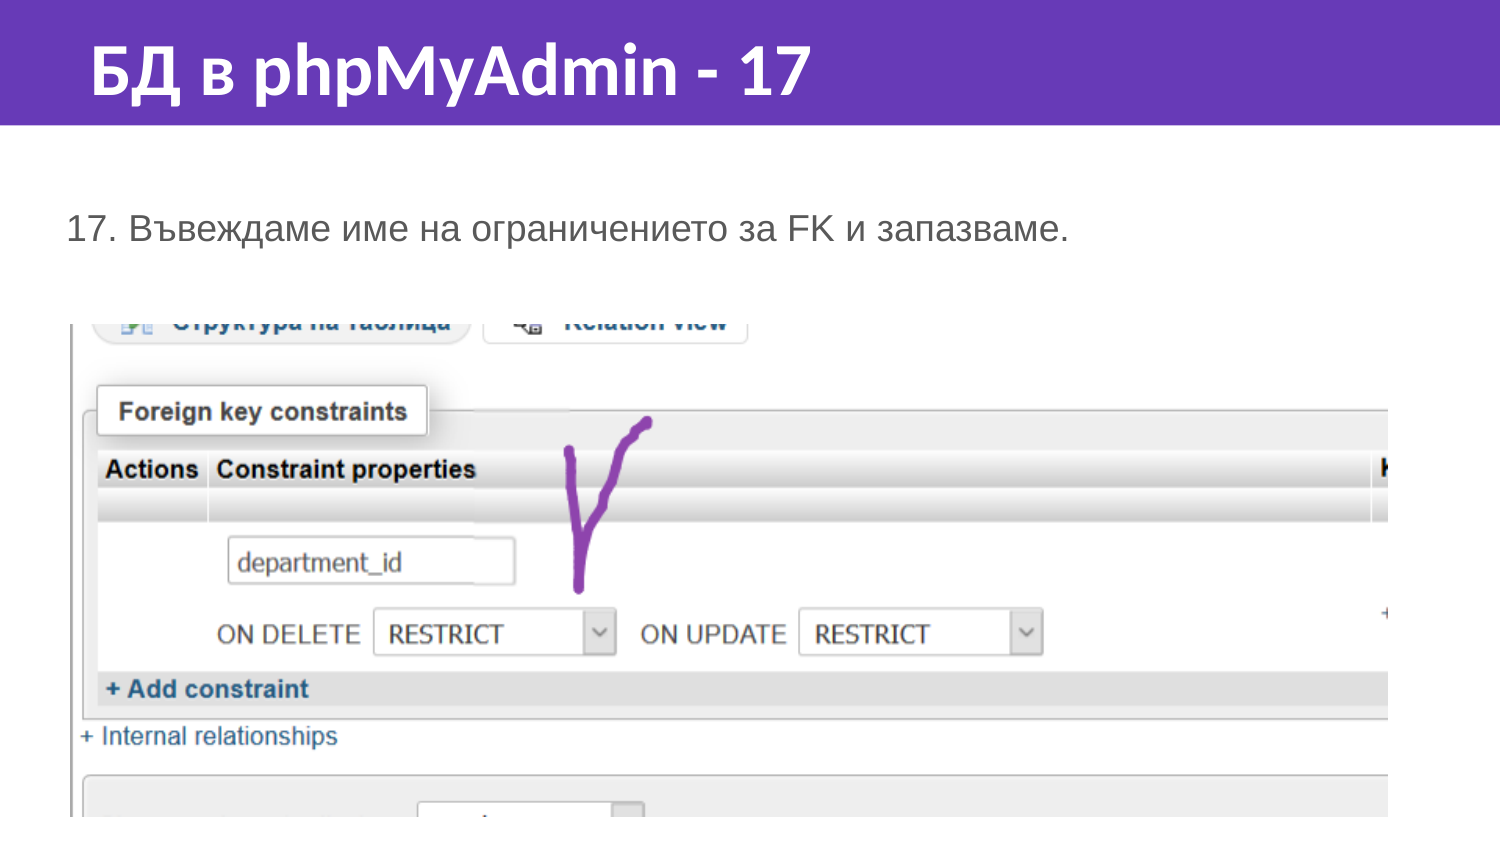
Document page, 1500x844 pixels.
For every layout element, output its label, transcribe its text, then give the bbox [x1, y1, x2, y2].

list 17. Въвеждаме име на ограничението за FK и запазваме. [51, 189, 1449, 750]
picture [69, 324, 1388, 817]
text_box [0, 0, 1500, 126]
text_box БД в phpMyAdmin - 17 [0, 4, 1117, 121]
